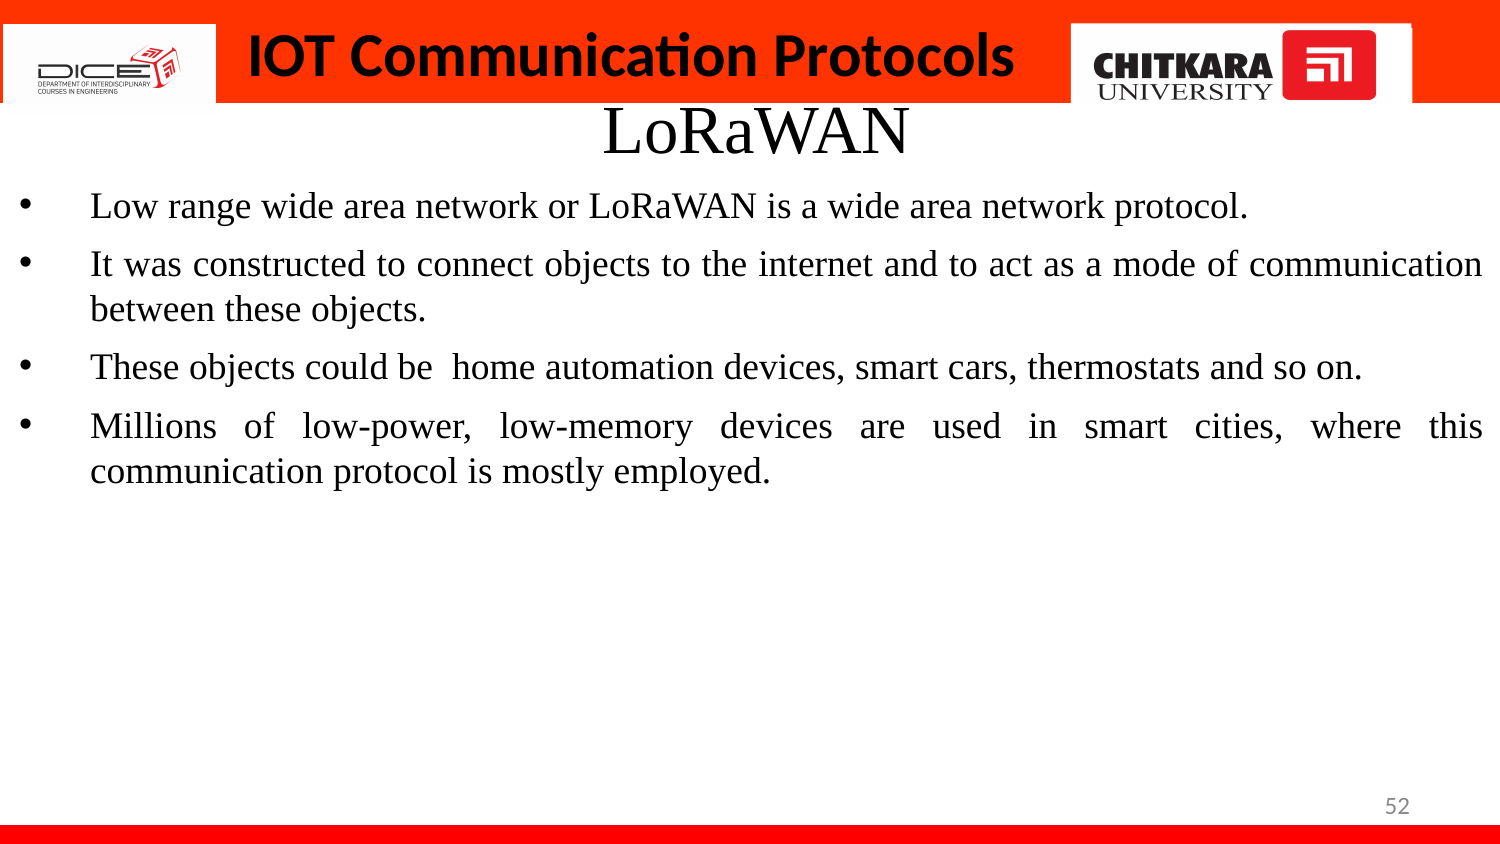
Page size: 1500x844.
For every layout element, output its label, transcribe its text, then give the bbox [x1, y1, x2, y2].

picture [3, 23, 216, 114]
title IOT Communication Protocols [215, 0, 1049, 77]
picture [1074, 28, 1391, 77]
slide_number 52 [1074, 782, 1425, 827]
list LoRaWAN Low range wide area network or LoRaWAN is a wide area network protocol. It was constructed to connect objects to the internet and to act as a mode of communication between these objects. These objects could be home automation devices, smart cars, thermostats and so on. Millions of low-power, low-memory devices are used in smart cities, where this communication protocol is mostly employed. [0, 77, 1500, 767]
